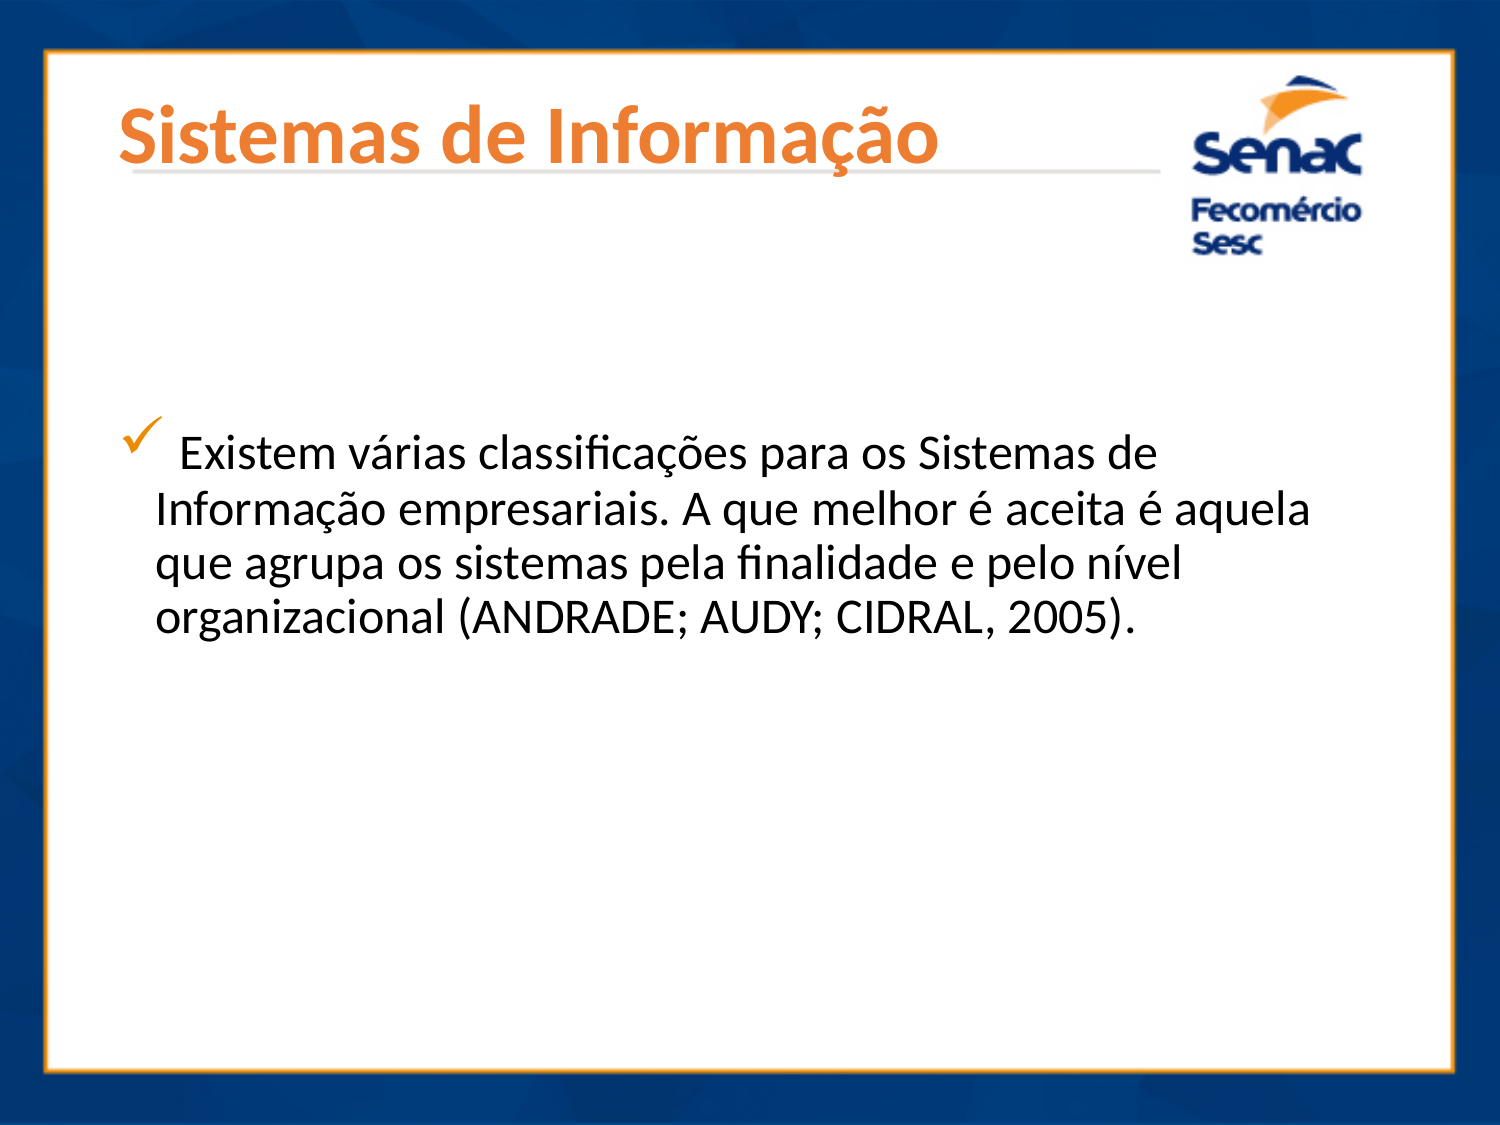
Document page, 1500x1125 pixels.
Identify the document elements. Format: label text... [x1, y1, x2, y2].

list Existem várias classificações para os Sistemas de Informação empresariais. A que melhor é aceita é aquela que agrupa os sistemas pela finalidade e pelo nível organizacional (ANDRADE; AUDY; CIDRAL, 2005). [103, 412, 1397, 999]
picture [0, 0, 1500, 1125]
title Sistemas de Informação [103, 27, 1397, 246]
